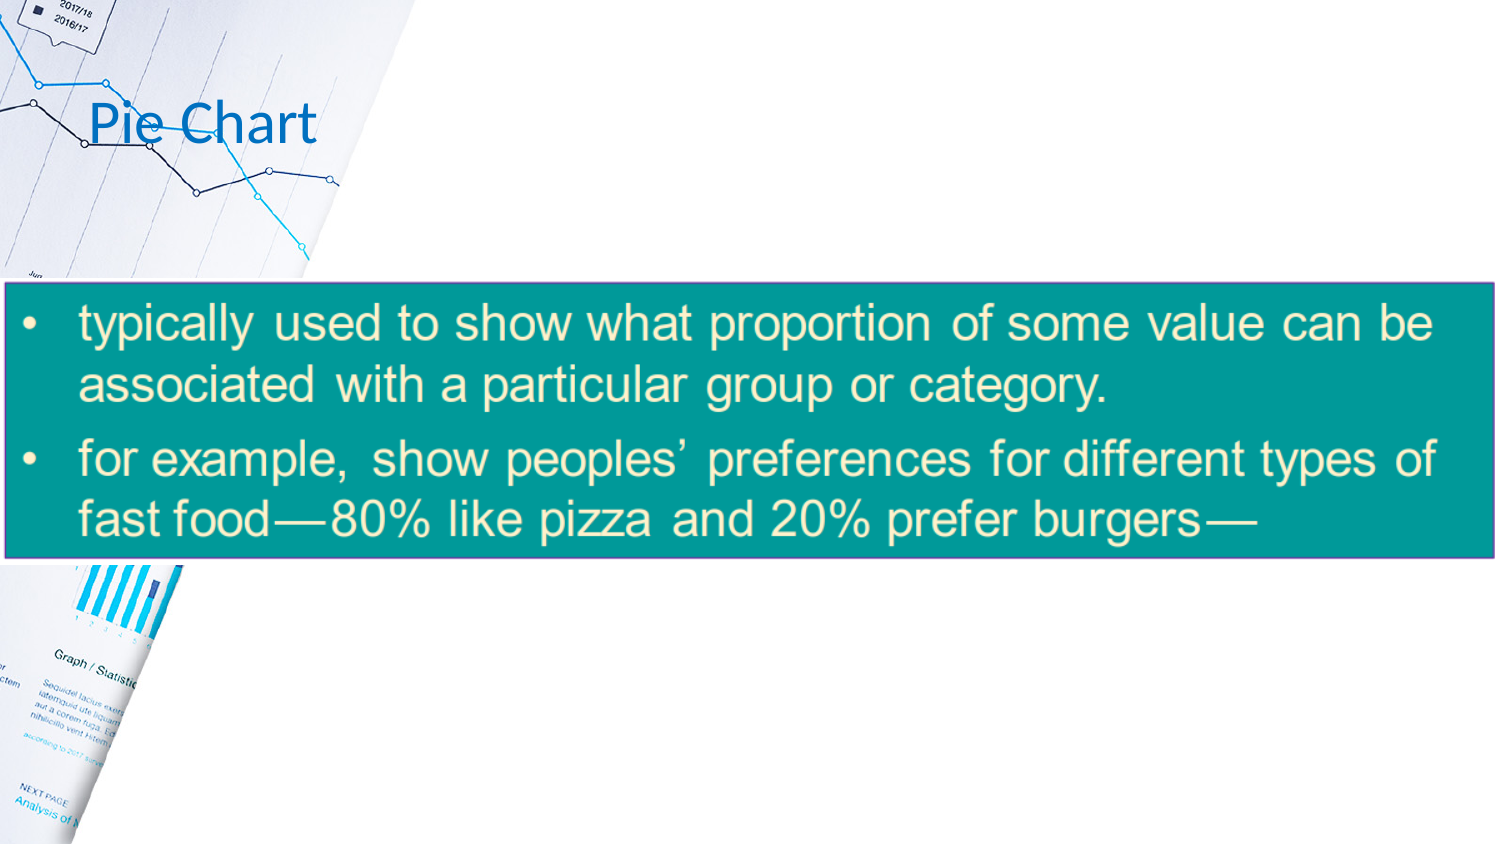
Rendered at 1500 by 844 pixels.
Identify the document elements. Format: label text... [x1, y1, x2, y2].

title Pie Chart [73, 71, 1477, 166]
picture [0, 0, 1500, 844]
